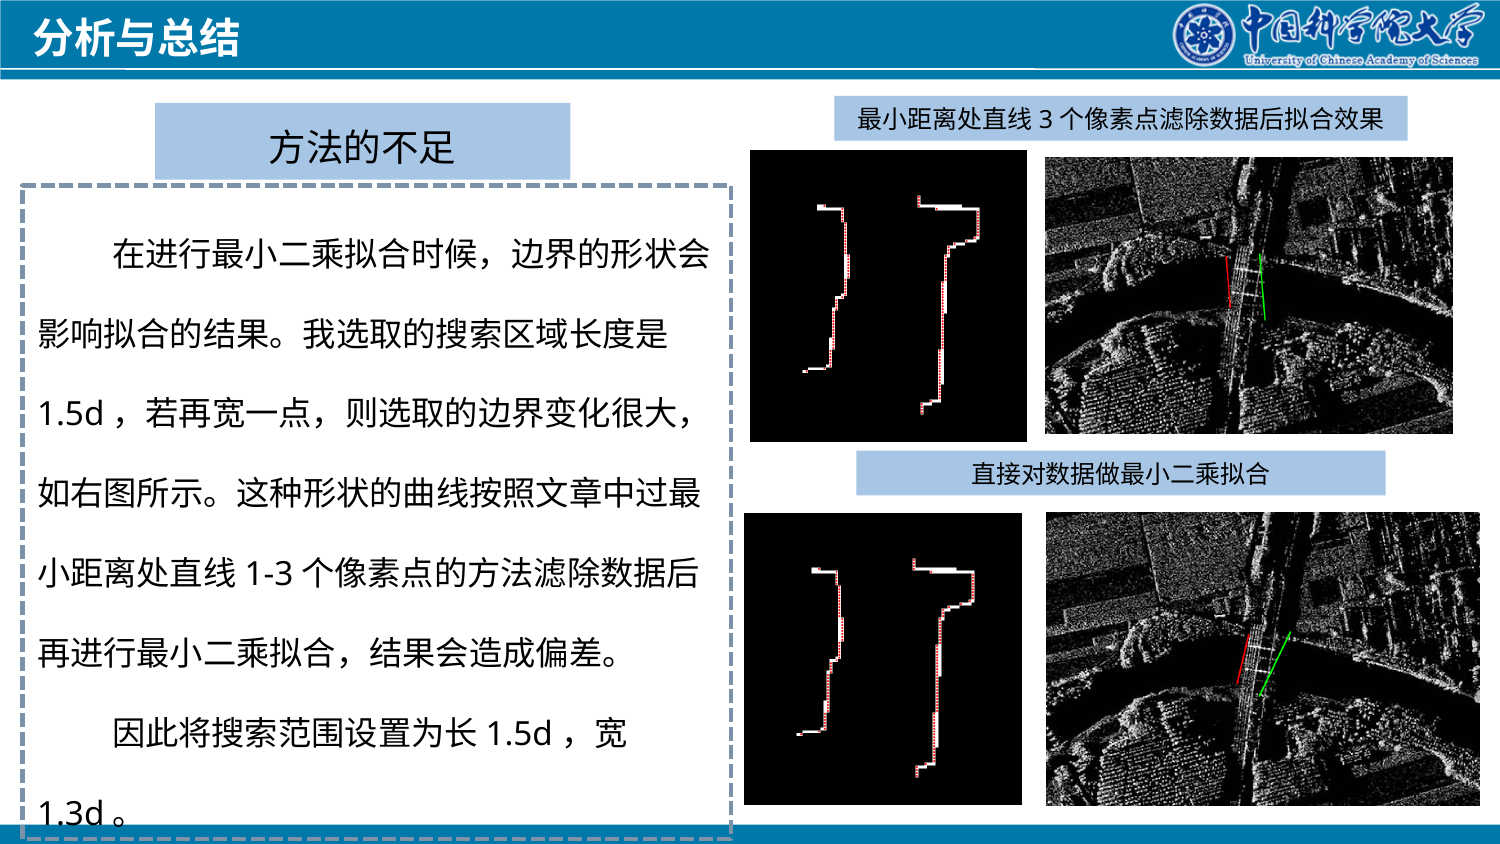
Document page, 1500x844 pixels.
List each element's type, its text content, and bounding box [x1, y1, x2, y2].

text_box 分析与总结 [17, 4, 1150, 70]
picture [744, 513, 1022, 805]
picture [1046, 512, 1481, 806]
picture [1045, 157, 1454, 434]
text_box 方法的不足 [155, 102, 571, 180]
text_box 最小距离处直线3个像素点滤除数据后拟合效果 [834, 95, 1408, 141]
picture [749, 149, 1027, 442]
text_box 直接对数据做最小二乘拟合 [856, 450, 1386, 496]
text_box [0, 0, 1150, 68]
text_box [0, 69, 1500, 80]
text_box 在进行最小二乘拟合时候，边界的形状会影响拟合的结果。我选取的搜索区域长度是1.5d，若再宽一点，则选取的边界变化很大，如右图所示。这种形状的曲线按照文章中过最小距离处直线1-3个像素点的方法滤除数据后再进行最小二乘拟合，结果会造成偏差。 因此将搜索范围设置为长1.5d，宽1.3d。 [22, 185, 732, 839]
text_box [0, 824, 1500, 844]
picture [1241, 3, 1484, 69]
picture [1173, 4, 1235, 66]
